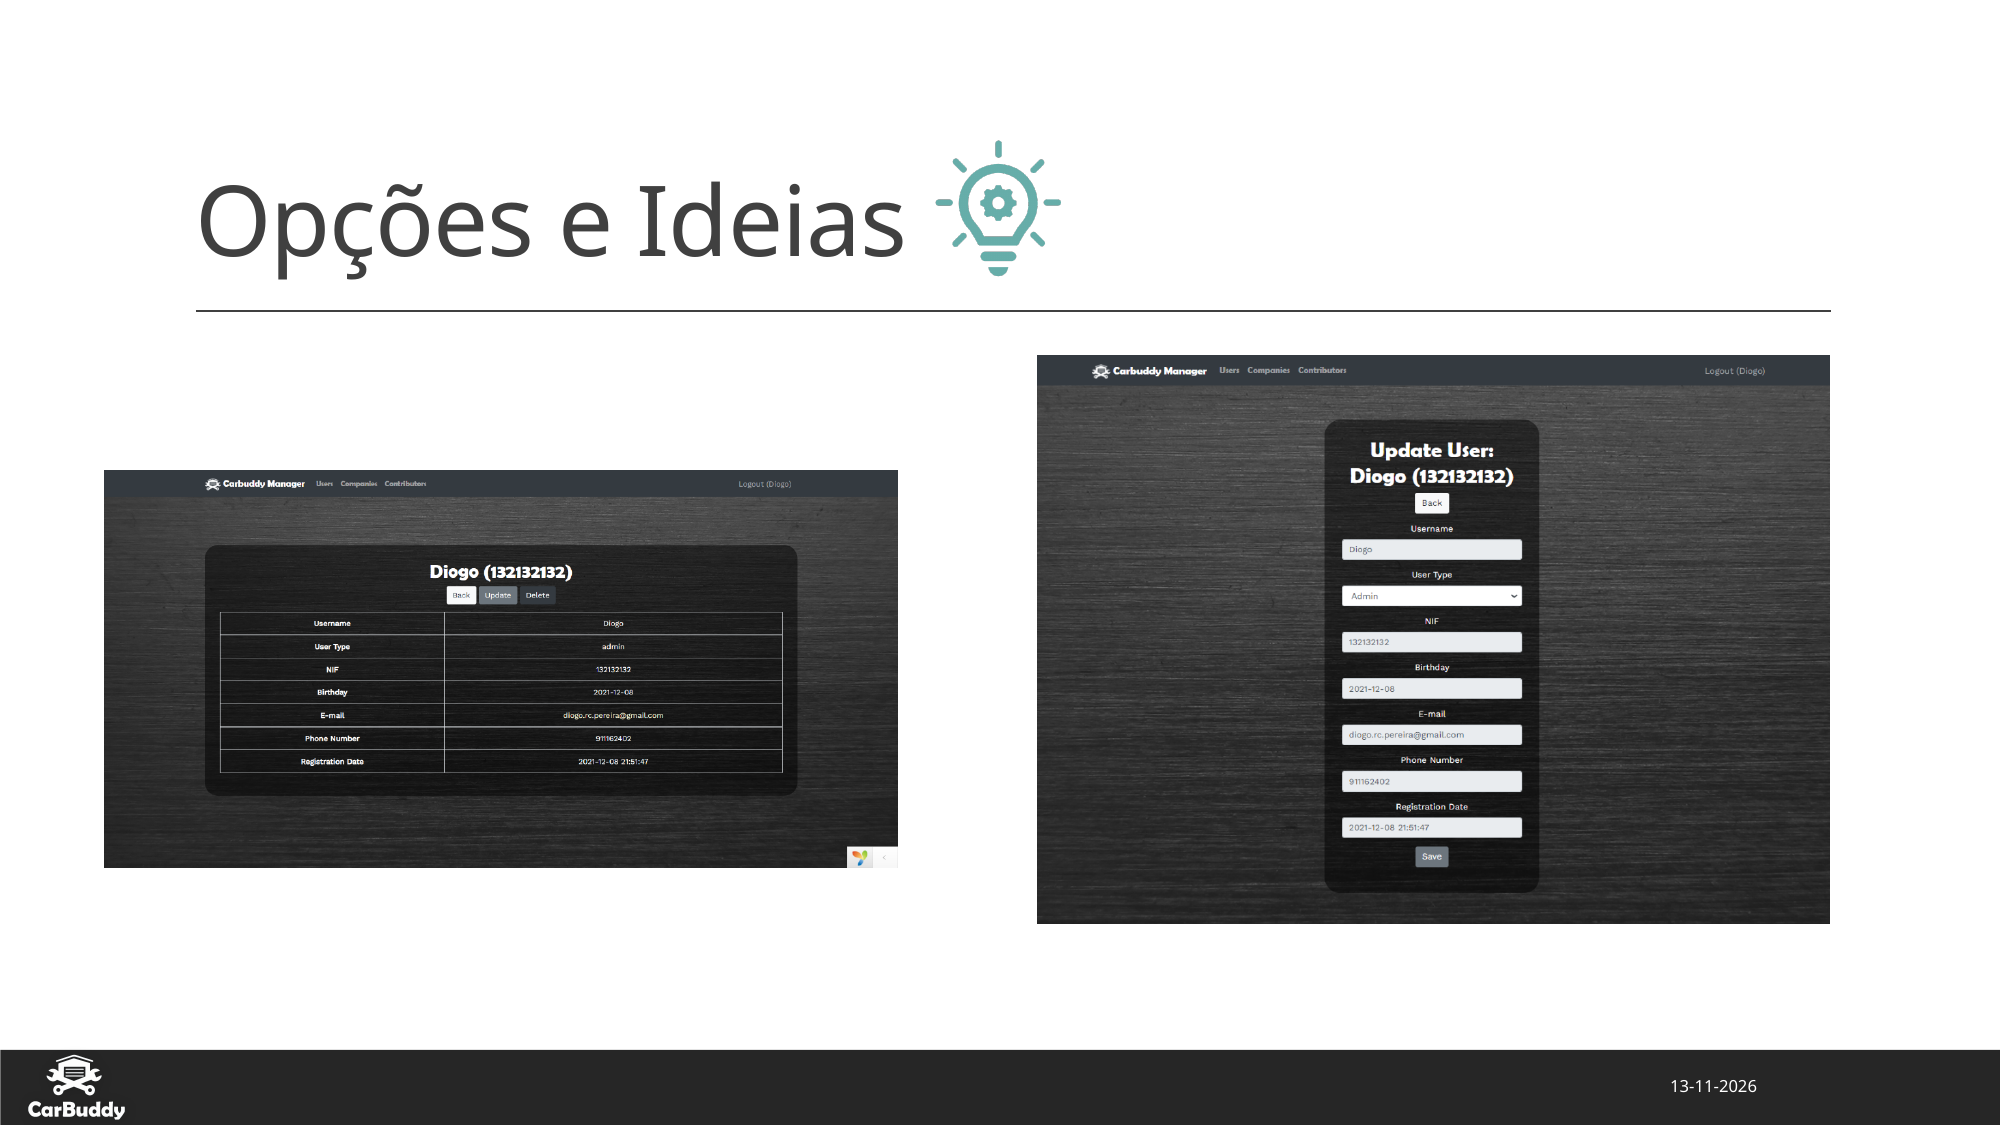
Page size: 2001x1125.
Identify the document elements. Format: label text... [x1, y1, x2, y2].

picture [1036, 354, 1831, 925]
picture [28, 1053, 127, 1122]
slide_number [1348, 1057, 1773, 1118]
picture [103, 470, 898, 868]
title Opções e Ideias [180, 47, 1830, 285]
picture [924, 134, 1076, 286]
